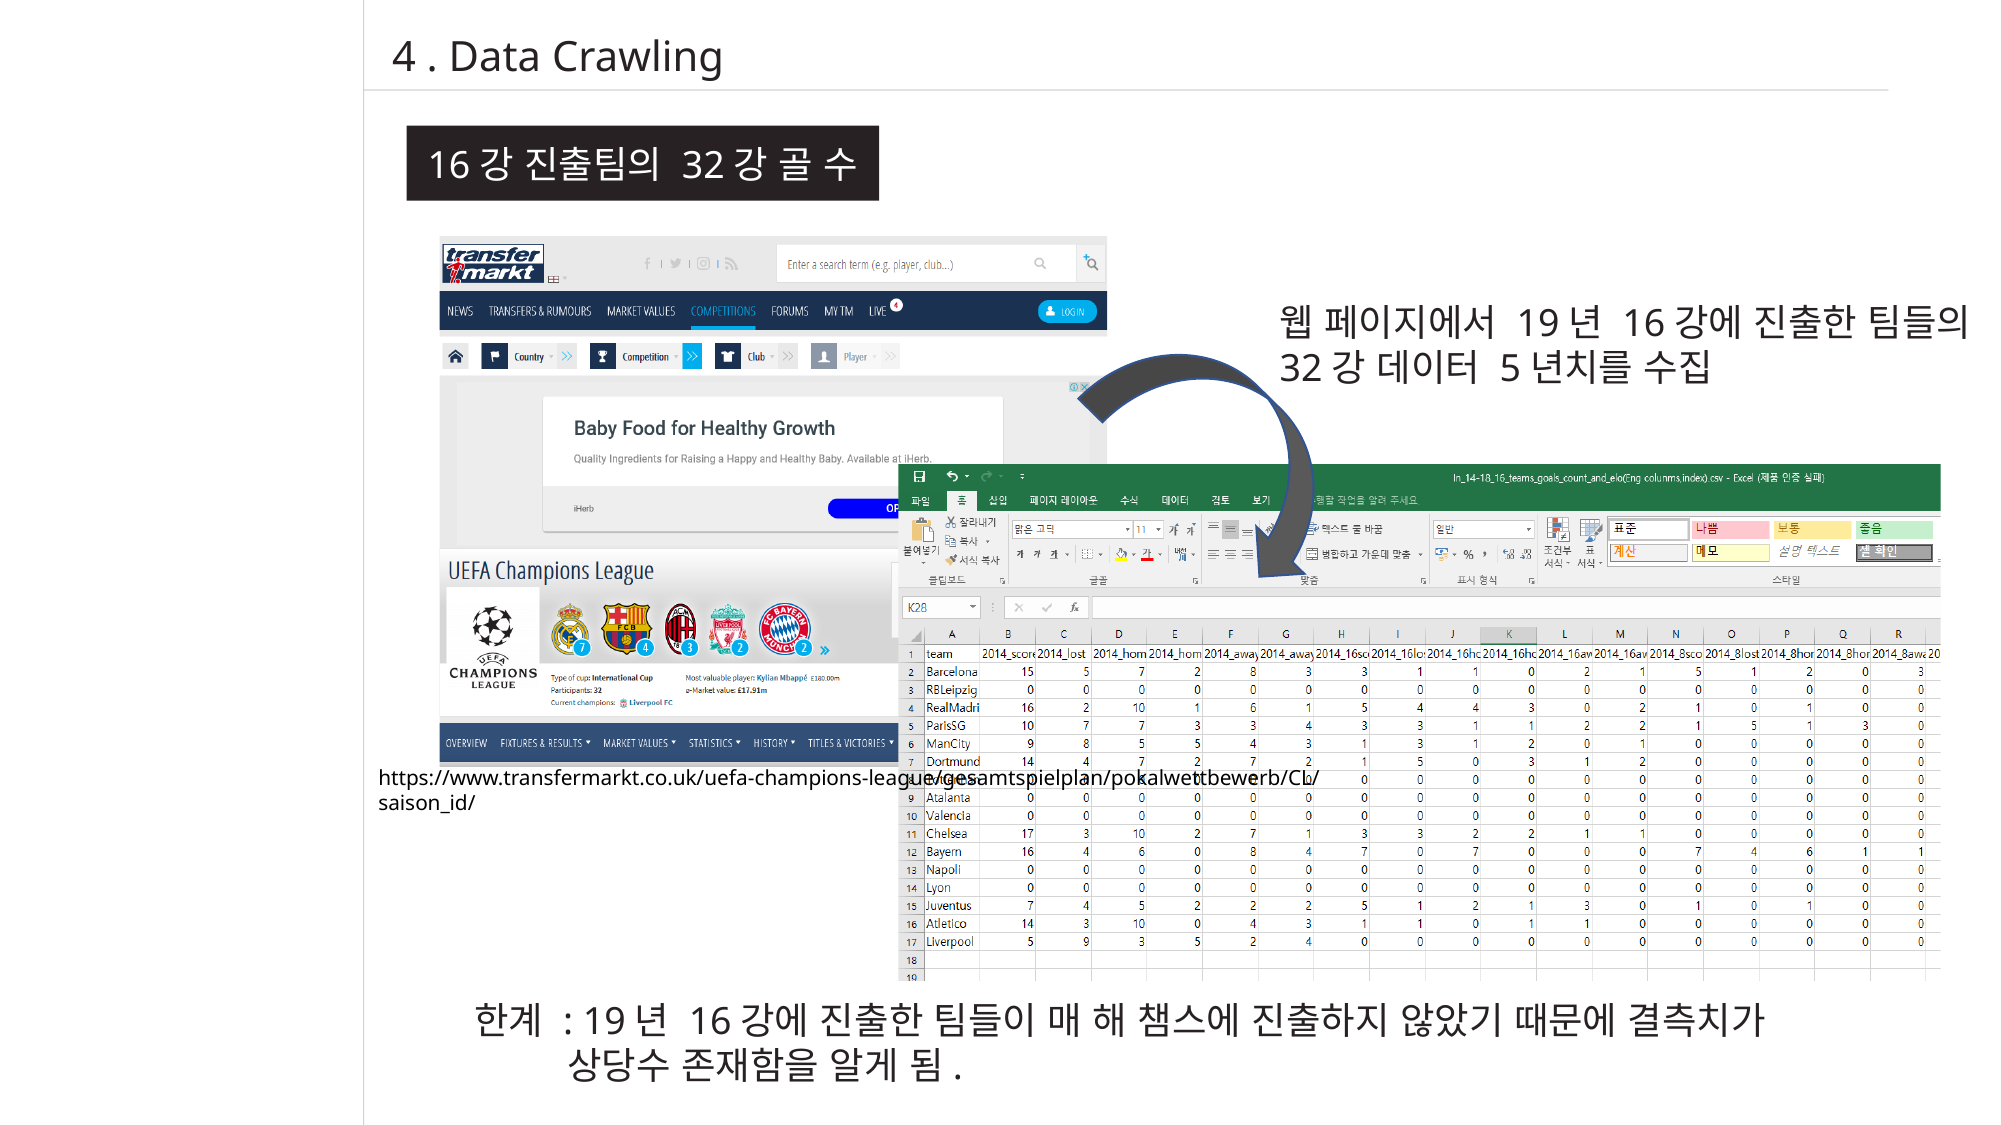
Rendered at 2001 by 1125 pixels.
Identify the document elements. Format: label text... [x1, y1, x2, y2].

text_box [1108, 353, 1312, 464]
text_box 16강 진출팀의 32강 골 수 [406, 125, 880, 202]
picture [439, 236, 1941, 981]
text_box https://www.transfermarkt.co.uk/uefa-champions-league/gesamtspielplan/pokalwettbewerb/CL/saison_id/ [364, 757, 898, 822]
text_box 한계 : 19년 16강에 진출한 팀들이 매 해 챔스에 진출하지 않았기 때문에 결측치가 상당수 존재함을 알게 됨. [459, 989, 1793, 1095]
text_box 4 . Data Crawling [377, 22, 1211, 88]
text_box 웹 페이지에서 19년 16강에 진출한 팀들의 32강 데이터 5년치를 수집 [1264, 291, 1987, 397]
